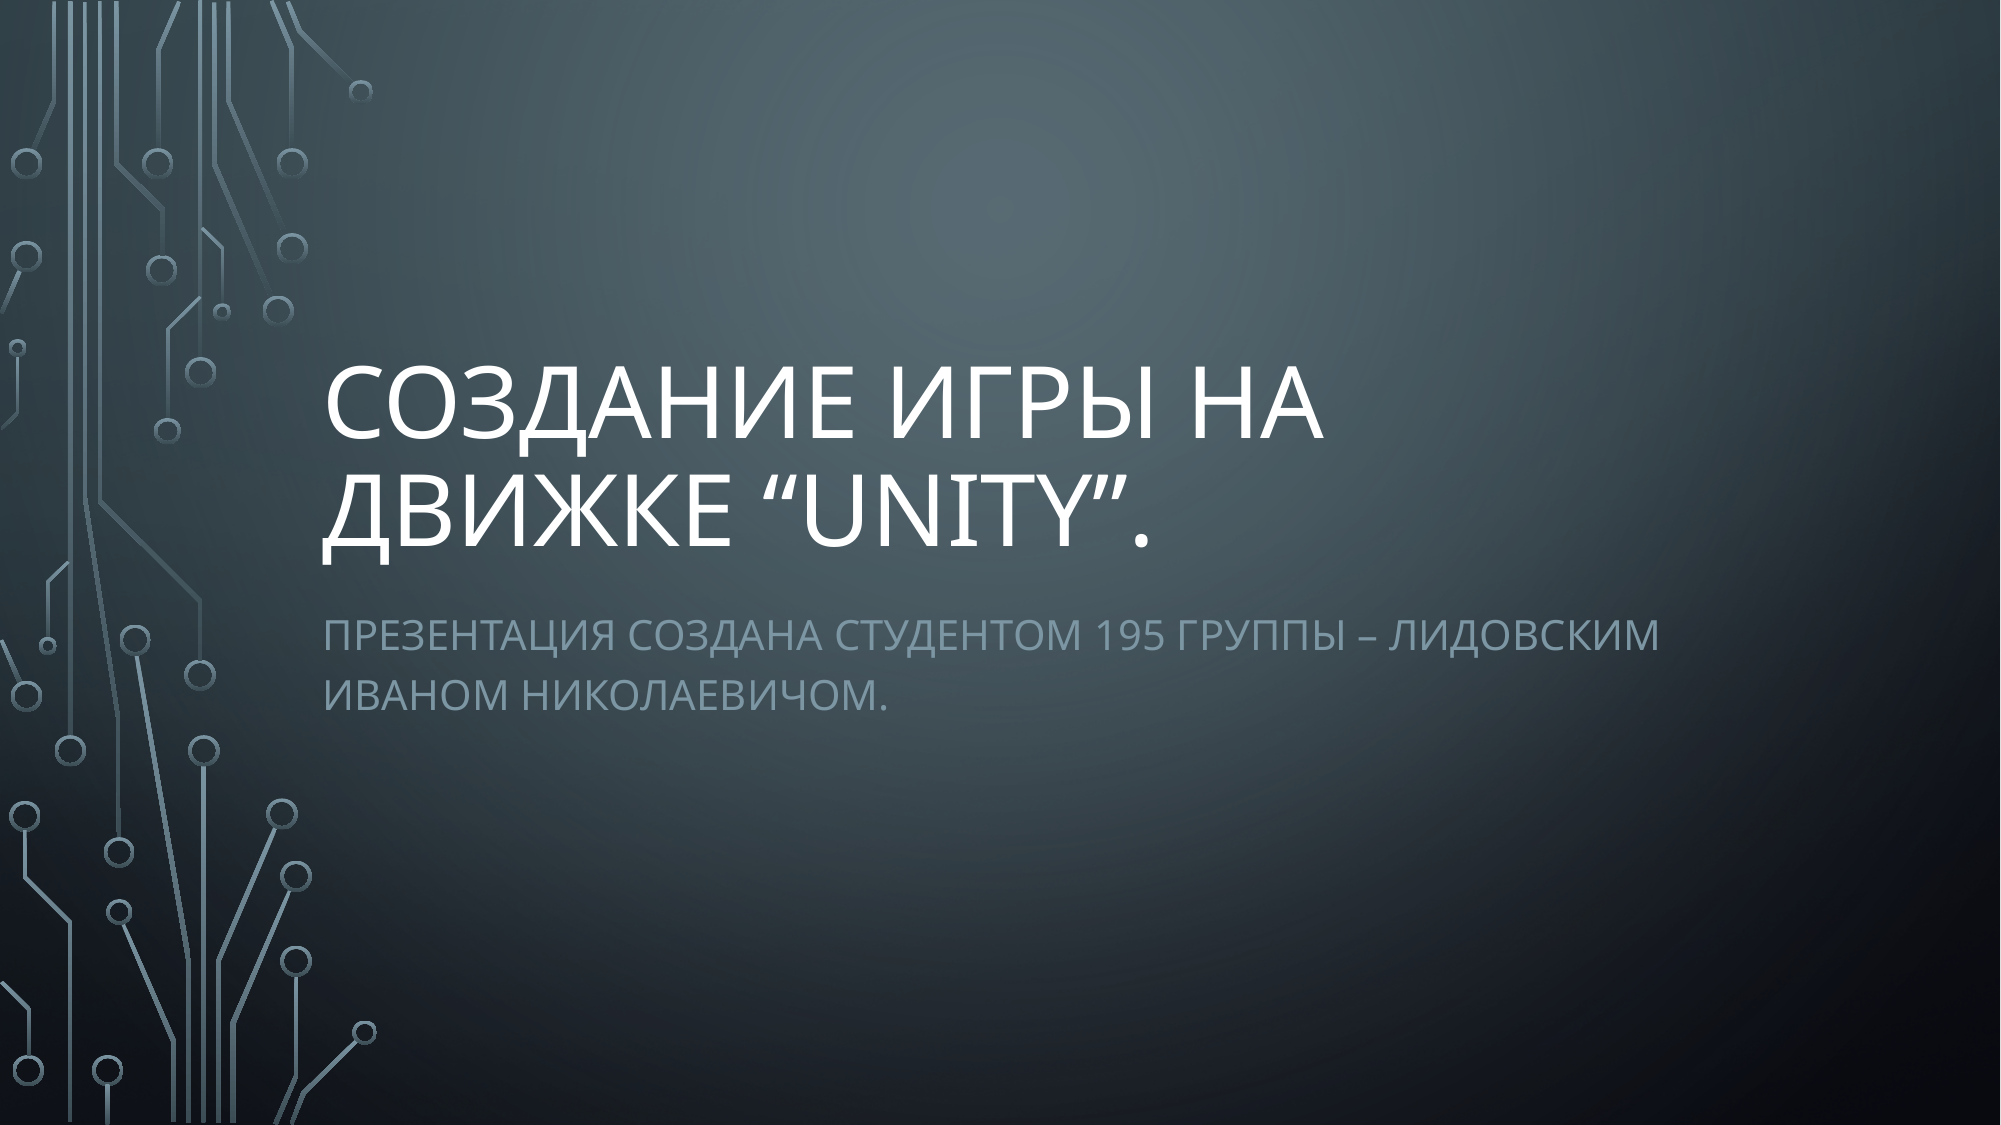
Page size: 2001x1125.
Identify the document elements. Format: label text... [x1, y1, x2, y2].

title Создание игры на движке “UNITY”. [307, 184, 1750, 576]
subtitle Презентация создана студентом 195 группы – лидовским иваном николаевичом. [307, 590, 1750, 863]
